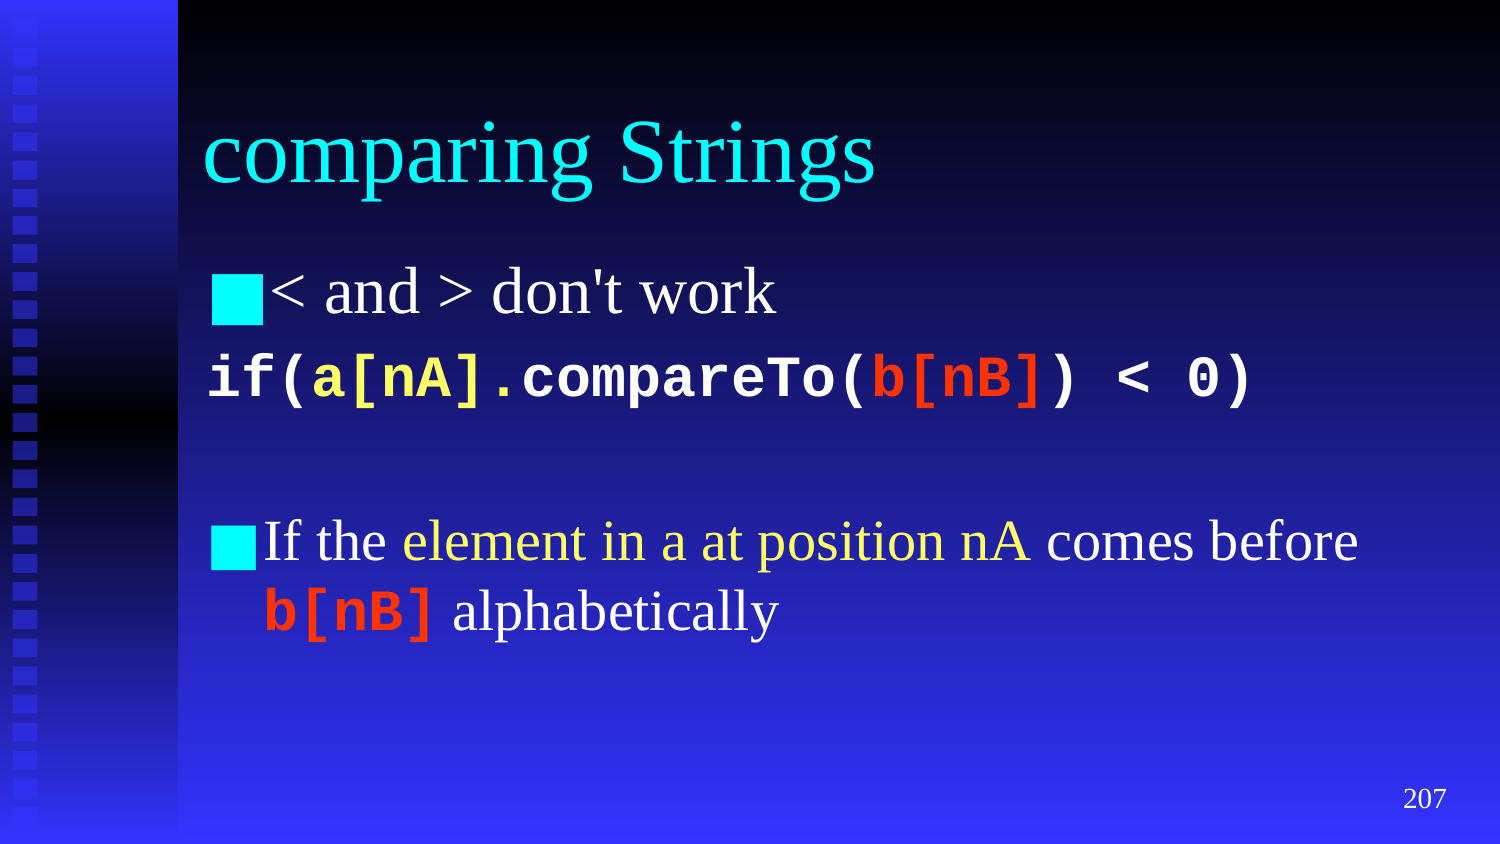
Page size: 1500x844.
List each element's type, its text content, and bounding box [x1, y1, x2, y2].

list < and > don't work if(a[nA].compareTo(b[nB]) < 0) If the element in a at position nA comes before b[nB] alphabetically [191, 239, 1467, 746]
title comparing Strings [187, 75, 1463, 216]
text_box ‹#› [1149, 768, 1463, 826]
